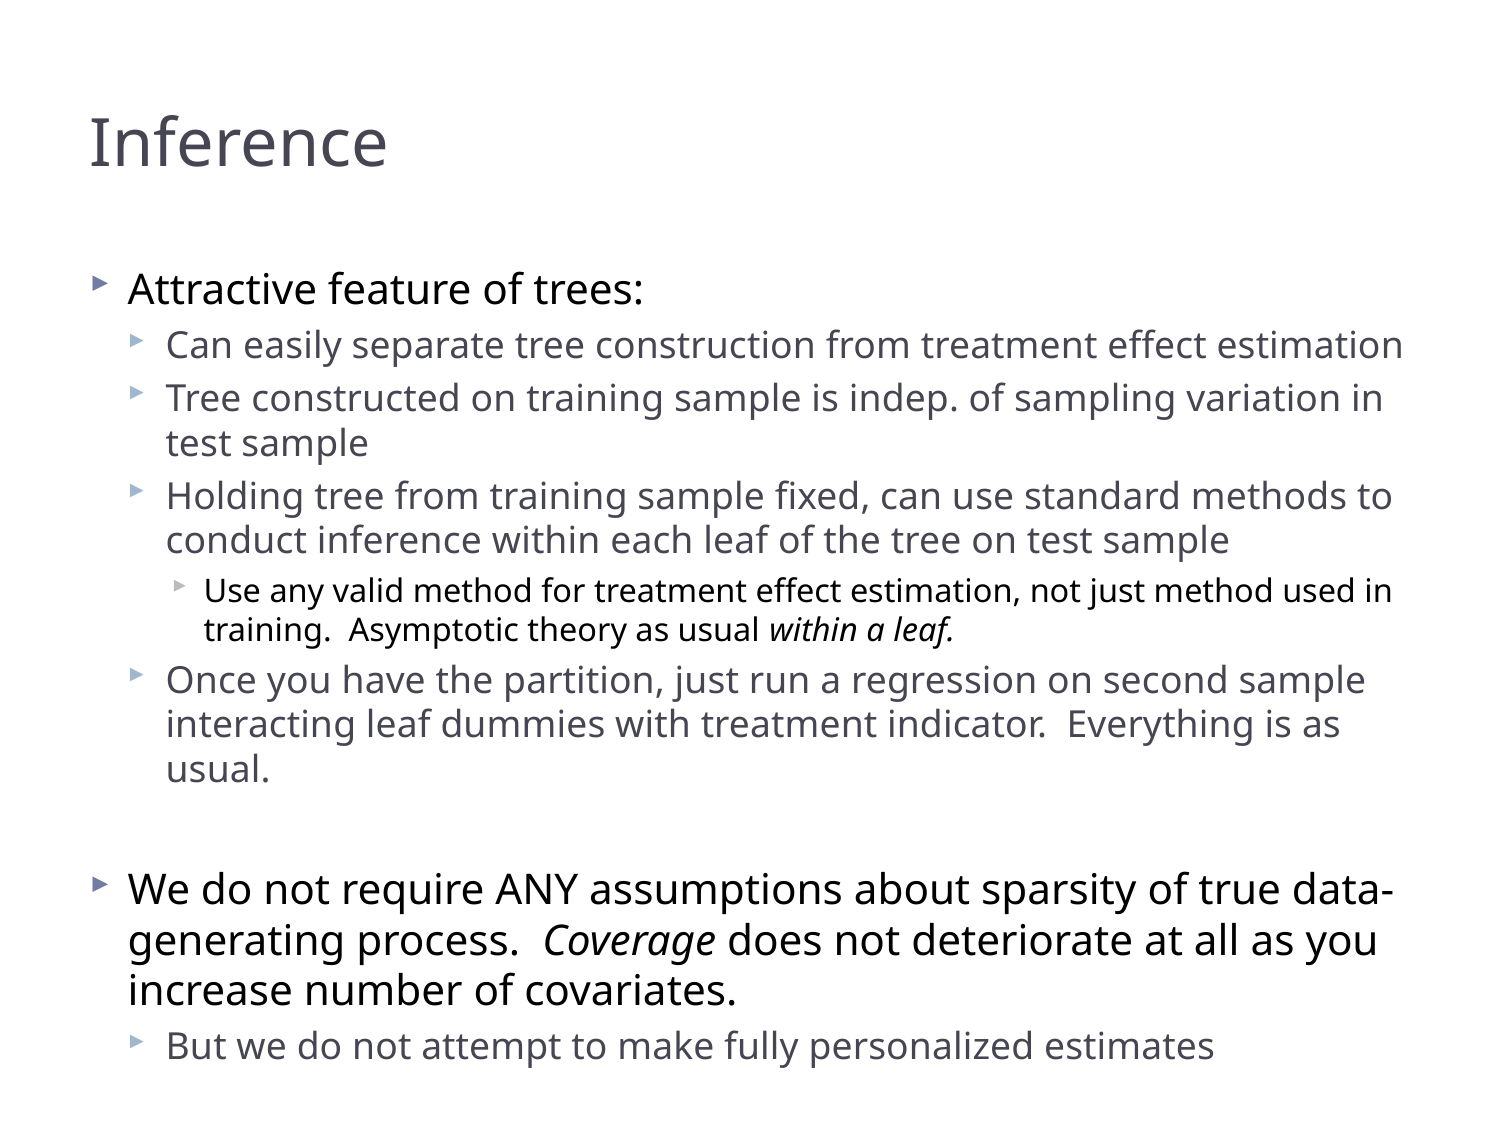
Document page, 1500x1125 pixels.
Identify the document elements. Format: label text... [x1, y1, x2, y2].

list Attractive feature of trees: Can easily separate tree construction from treatment effect estimation Tree constructed on training sample is indep. of sampling variation in test sample Holding tree from training sample fixed, can use standard methods to conduct inference within each leaf of the tree on test sample Use any valid method for treatment effect estimation, not just method used in training. Asymptotic theory as usual within a leaf. Once you have the partition, just run a regression on second sample interacting leaf dummies with treatment indicator. Everything is as usual. We do not require ANY assumptions about sparsity of true data-generating process. Coverage does not deteriorate at all as you increase number of covariates. But we do not attempt to make fully personalized estimates [75, 200, 1425, 1088]
title Inference [75, 24, 1425, 188]
